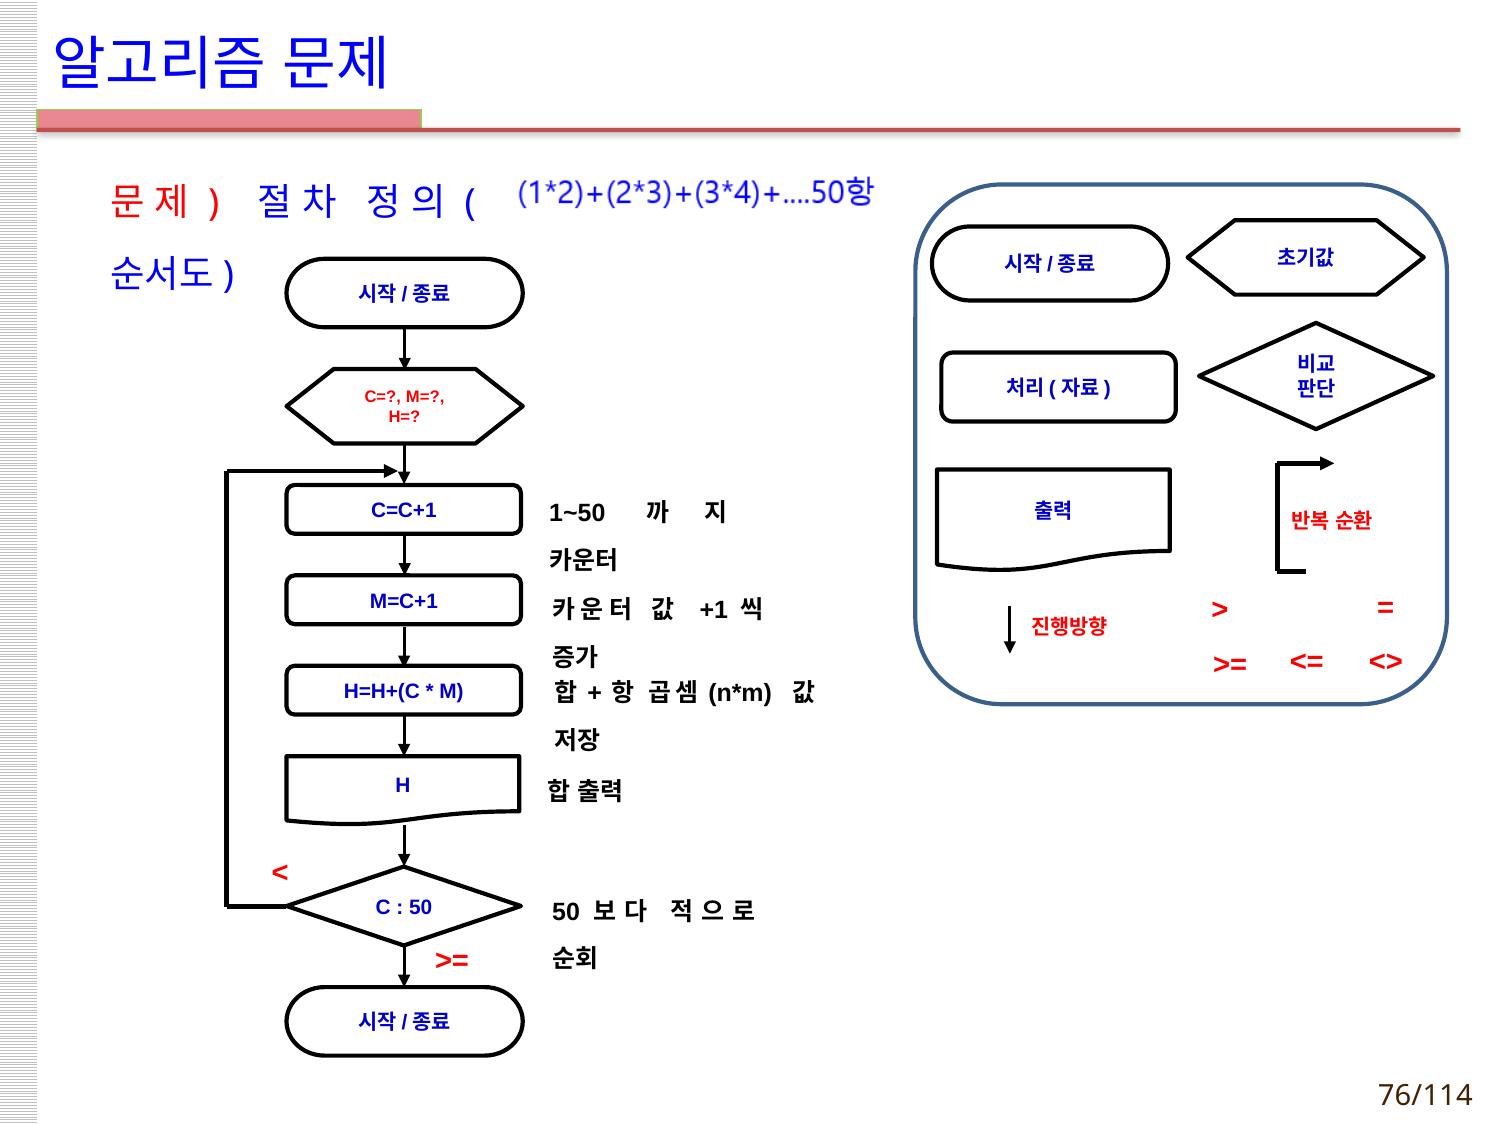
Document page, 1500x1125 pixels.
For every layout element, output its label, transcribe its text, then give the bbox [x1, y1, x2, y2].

text_box H=H+(C * M) [403, 663, 524, 717]
text_box H [403, 754, 522, 823]
text_box C=C+1 [403, 482, 524, 536]
text_box 합+항 곱셈(n*m) 값 저장 [540, 651, 831, 714]
title 알고리즘 문제 [37, 13, 1278, 109]
text_box >= [404, 933, 500, 984]
text_box <> [1338, 634, 1434, 685]
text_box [1009, 606, 1134, 654]
text_box 시작/종료 [284, 985, 525, 1058]
text_box >= [1182, 637, 1278, 688]
text_box M=C+1 [403, 573, 524, 627]
text_box 시작/종료 [284, 256, 525, 330]
text_box 문제) 절차 정의(순서도) [95, 143, 500, 231]
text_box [1276, 463, 1400, 572]
text_box > [1172, 582, 1268, 633]
text_box 카운터 값 +1씩 증가 [537, 568, 778, 631]
text_box 합 출력 [532, 749, 639, 813]
text_box 1~50까지 카운터 [534, 471, 743, 534]
text_box = [1338, 580, 1433, 631]
text_box C=?, M=?, H=? [284, 366, 525, 446]
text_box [226, 470, 399, 907]
text_box <= [1259, 634, 1338, 685]
text_box C : 50 [306, 866, 524, 948]
picture [514, 173, 881, 213]
text_box 50보다 적으로 순회 [537, 869, 770, 933]
text_box [913, 182, 1450, 707]
